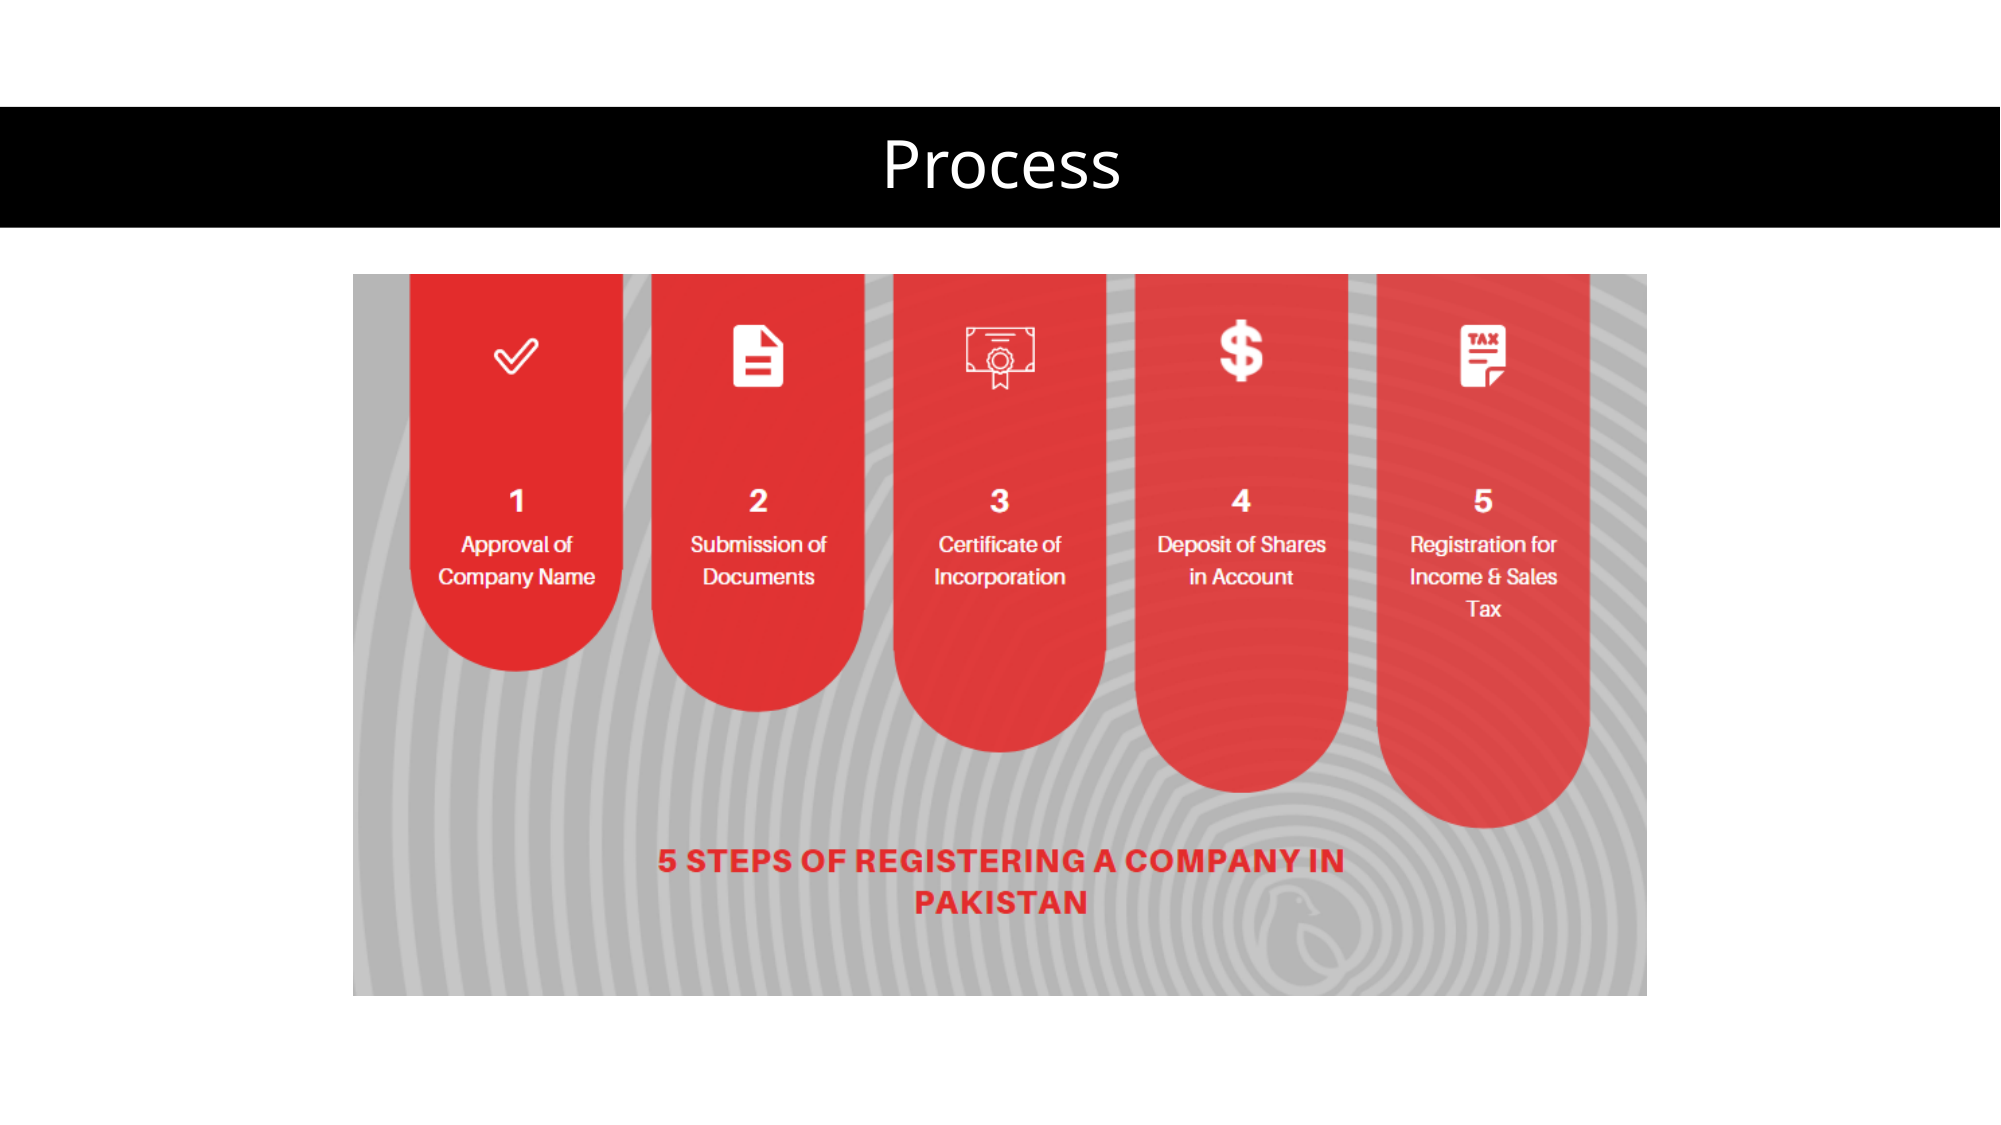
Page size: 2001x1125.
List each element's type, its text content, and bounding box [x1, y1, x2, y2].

text_box [0, 106, 2000, 229]
title Process [91, 105, 1931, 228]
picture [353, 274, 1647, 996]
